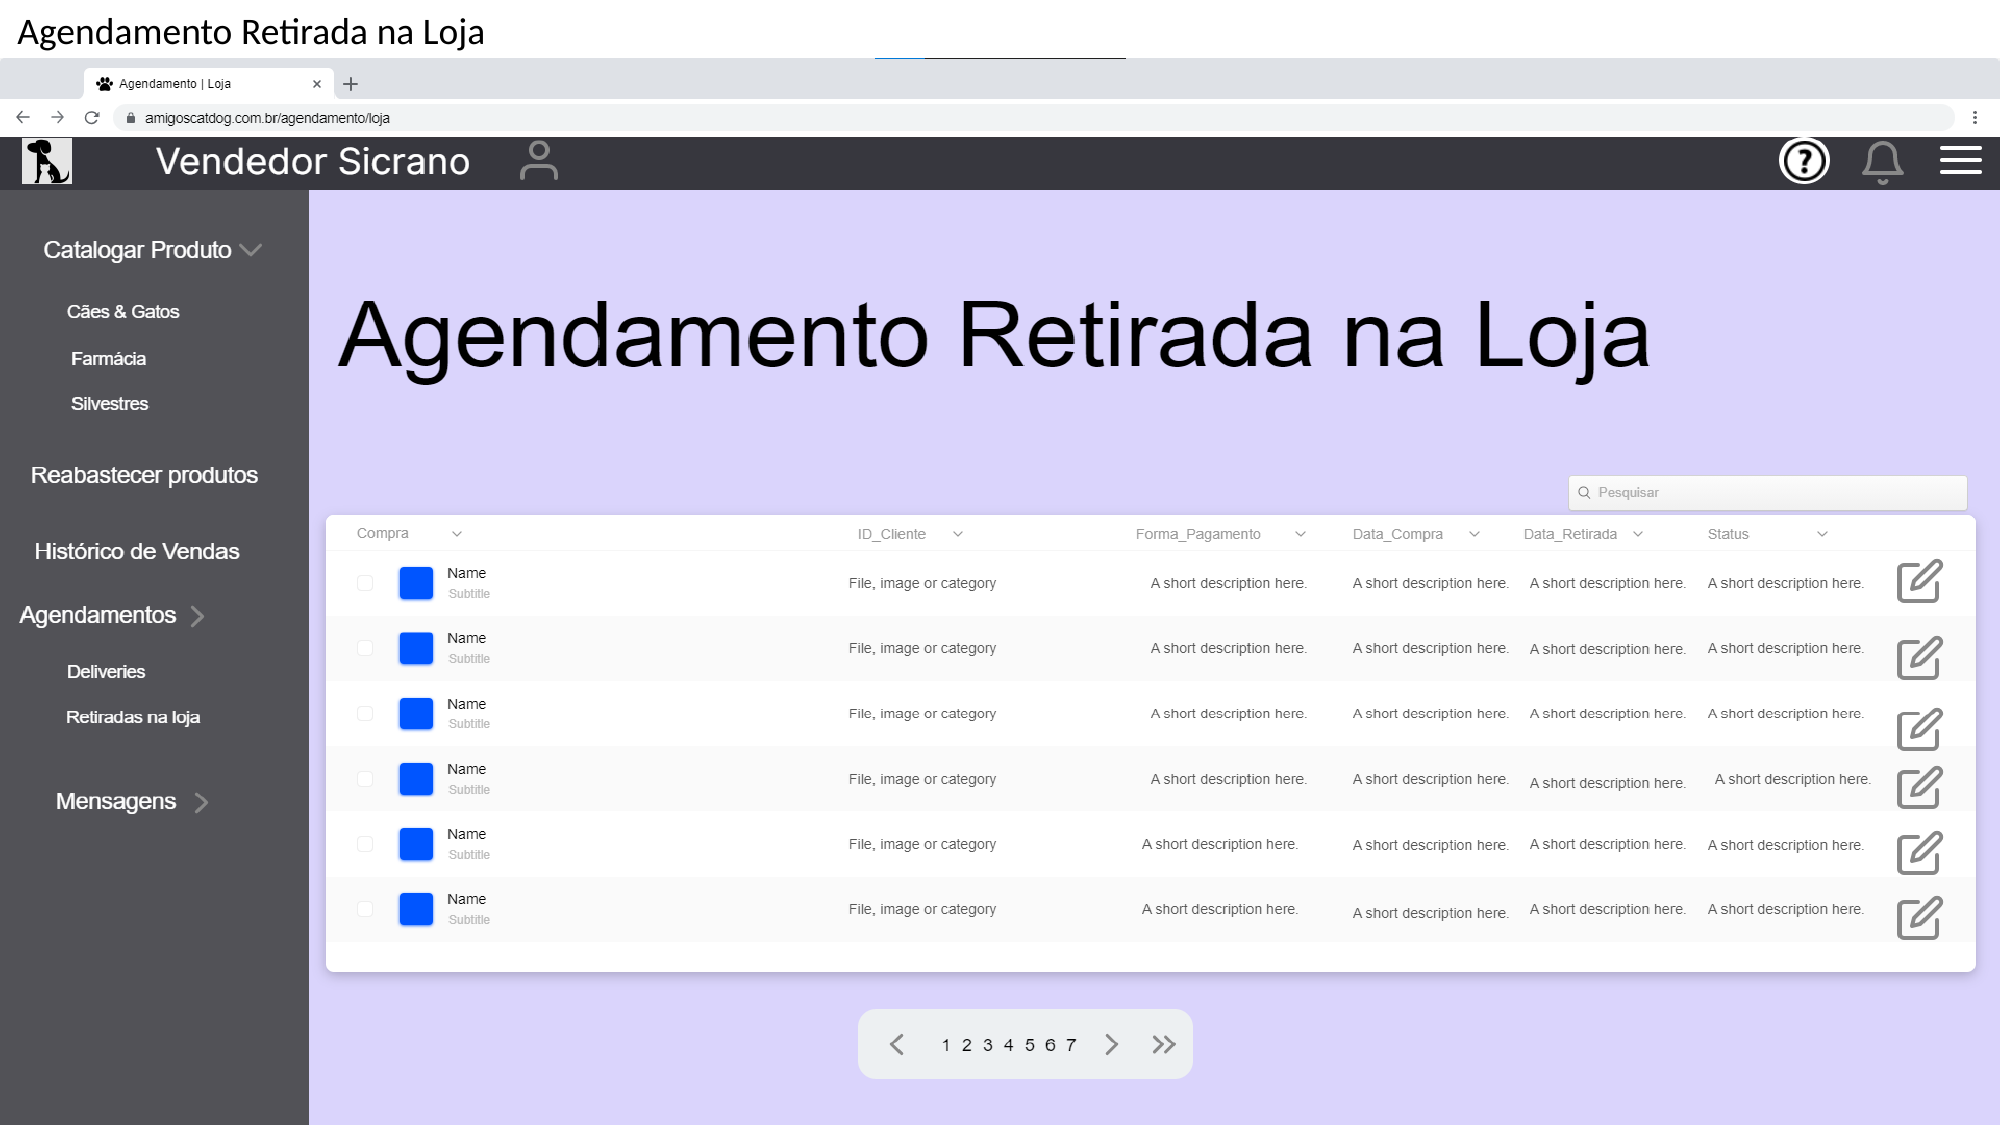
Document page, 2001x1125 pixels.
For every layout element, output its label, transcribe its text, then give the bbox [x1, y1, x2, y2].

picture [0, 58, 2000, 1125]
text_box Agendamento Retirada na Loja [2, 0, 501, 58]
